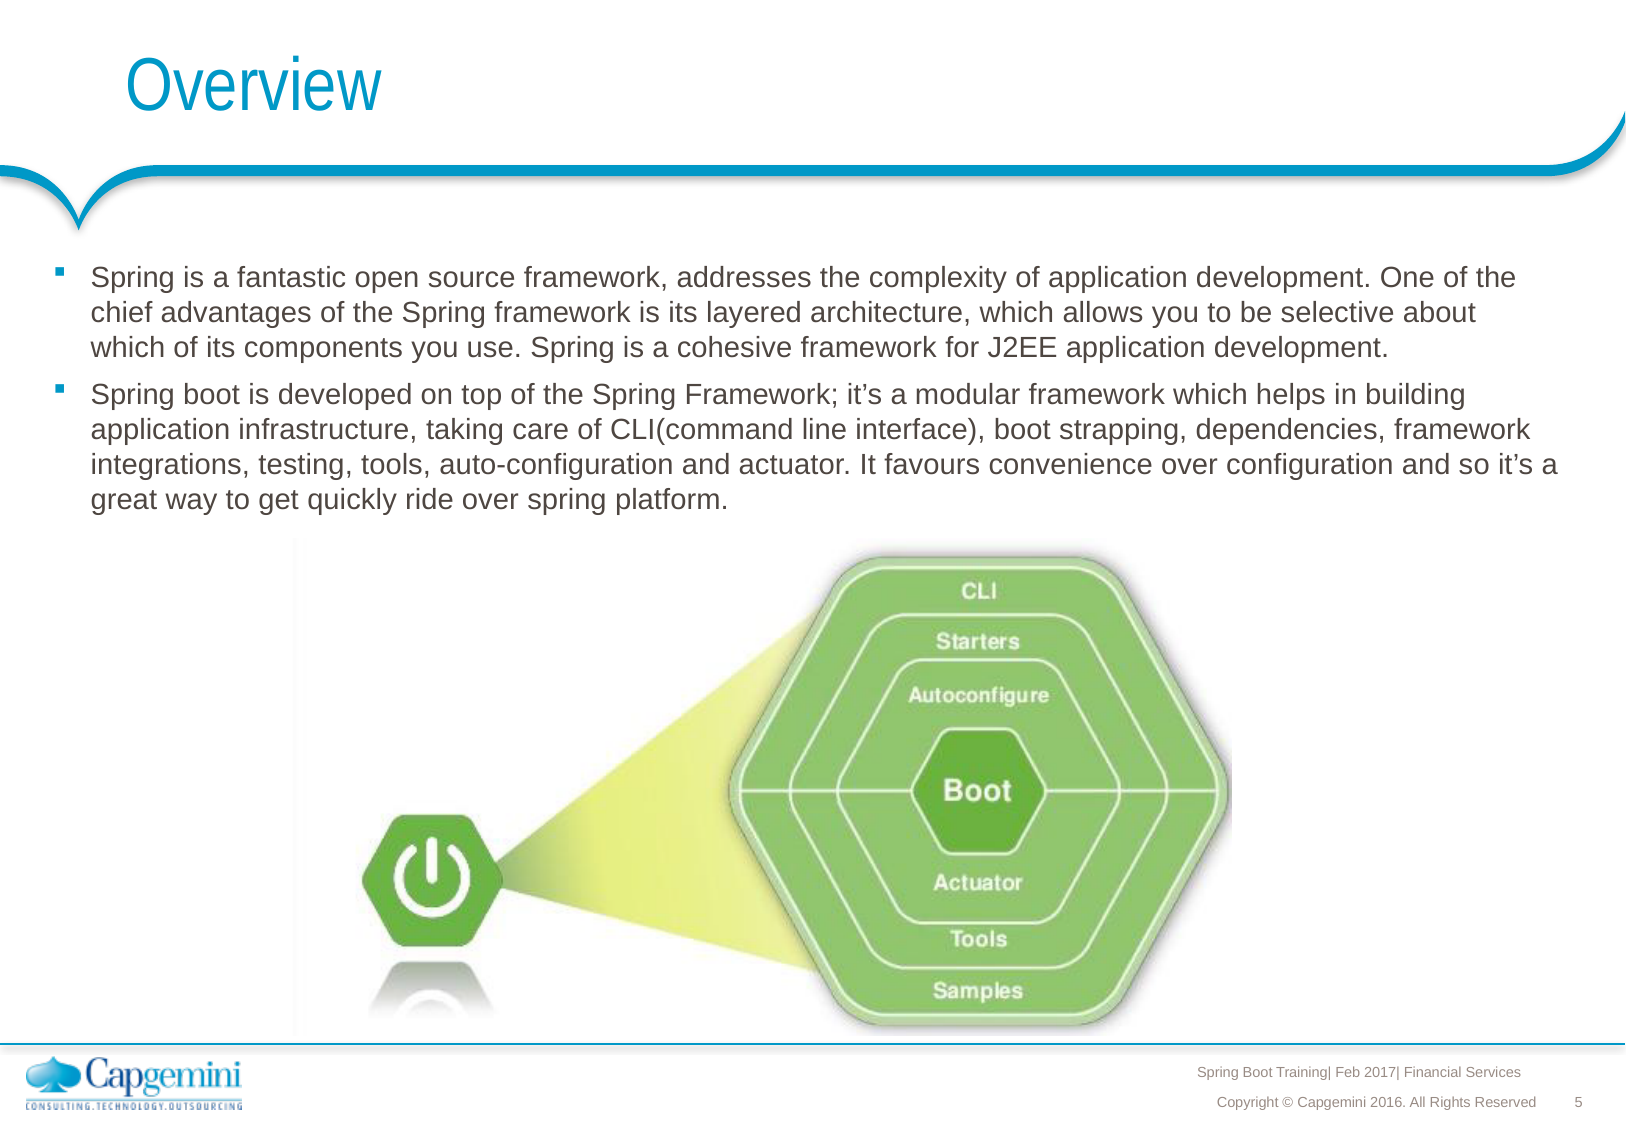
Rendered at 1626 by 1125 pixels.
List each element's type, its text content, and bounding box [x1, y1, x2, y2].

title Overview [76, 0, 1427, 161]
picture [26, 1056, 242, 1110]
list Spring is a fantastic open source framework, addresses the complexity of application development. One of the chief advantages of the Spring framework is its layered architecture, which allows you to be selective about which of its components you use. Spring is a cohesive framework for J2EE application development. Spring boot is developed on top of the Spring Framework; it’s a modular framework which helps in building application infrastructure, taking care of CLI(command line interface), boot strapping, dependencies, framework integrations, testing, tools, auto-configuration and actuator. It favours convenience over configuration and so it’s a great way to get quickly ride over spring platform. [53, 246, 1573, 1030]
picture [281, 538, 1232, 1037]
